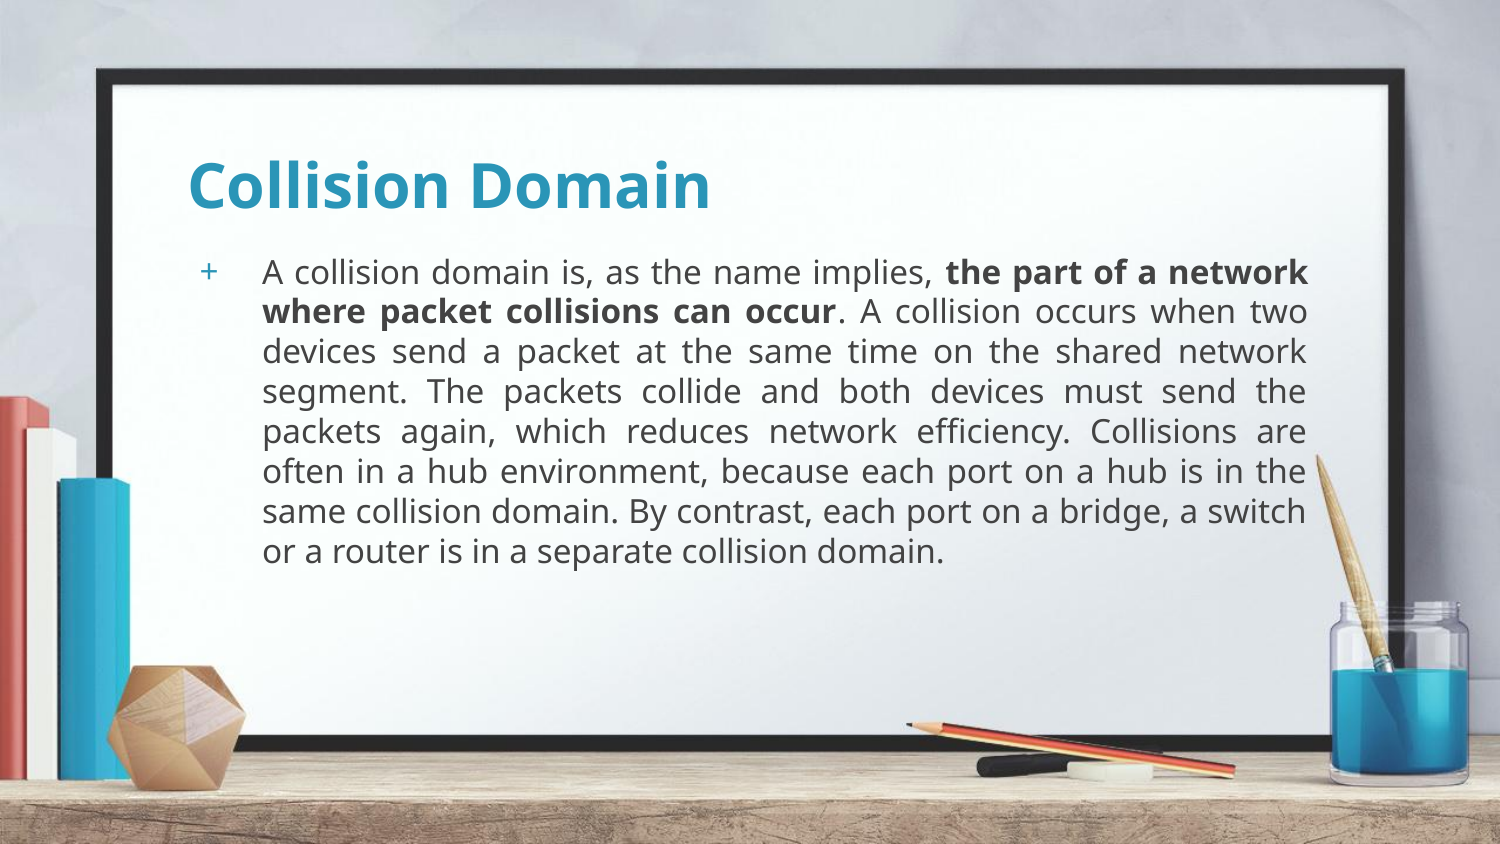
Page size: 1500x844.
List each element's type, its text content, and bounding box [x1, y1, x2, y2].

list A collision domain is, as the name implies, the part of a network where packet collisions can occur. A collision occurs when two devices send a packet at the same time on the shared network segment. The packets collide and both devices must send the packets again, which reduces network efficiency. Collisions are often in a hub environment, because each port on a hub is in the same collision domain. By contrast, each port on a bridge, a switch or a router is in a separate collision domain. [172, 235, 1324, 680]
picture [0, 0, 1500, 844]
title Collision Domain [172, 130, 1324, 235]
